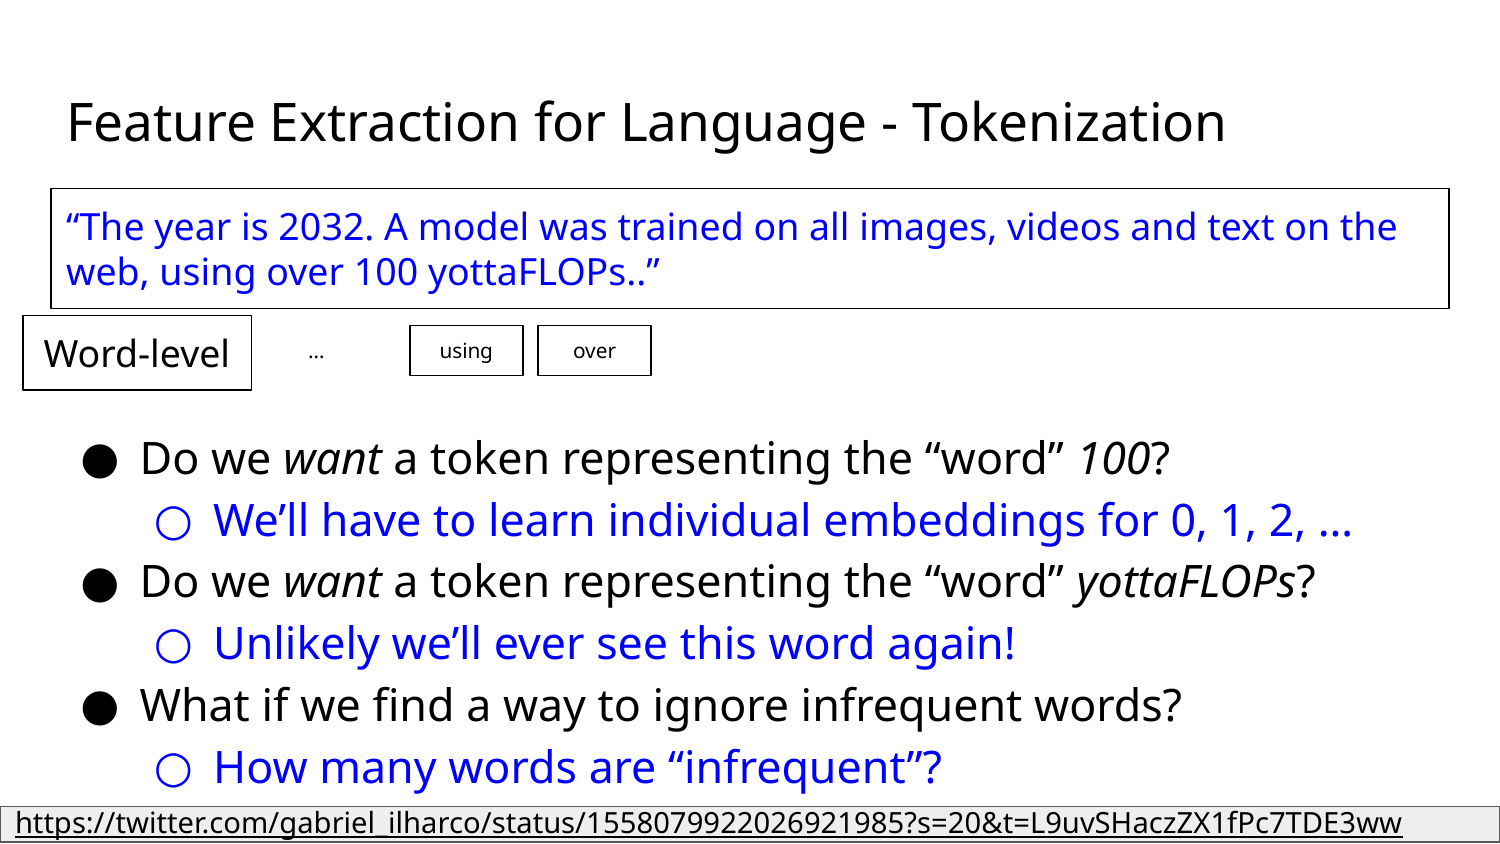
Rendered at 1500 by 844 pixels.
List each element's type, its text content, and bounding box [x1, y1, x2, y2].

text_box https://twitter.com/gabriel_ilharco/status/1558079922026921985?s=20&t=L9uvSHaczZX1fPc7TDE3ww [0, 806, 1500, 842]
text_box over [538, 325, 652, 376]
text_box using [409, 325, 523, 376]
text_box … [259, 325, 373, 376]
text_box “The year is 2032. A model was trained on all images, videos and text on the web, using over 100 yottaFLOPs..” [51, 188, 1449, 309]
title Feature Extraction for Language - Tokenization [51, 72, 1449, 167]
text_box Word-level [22, 315, 252, 391]
list Do we want a token representing the “word” 100? We’ll have to learn individual embeddings for 0, 1, 2, … Do we want a token representing the “word” yottaFLOPs? Unlikely we’ll ever see this word again! What if we find a way to ignore infrequent words? How many words are “infrequent”? [51, 406, 1449, 806]
